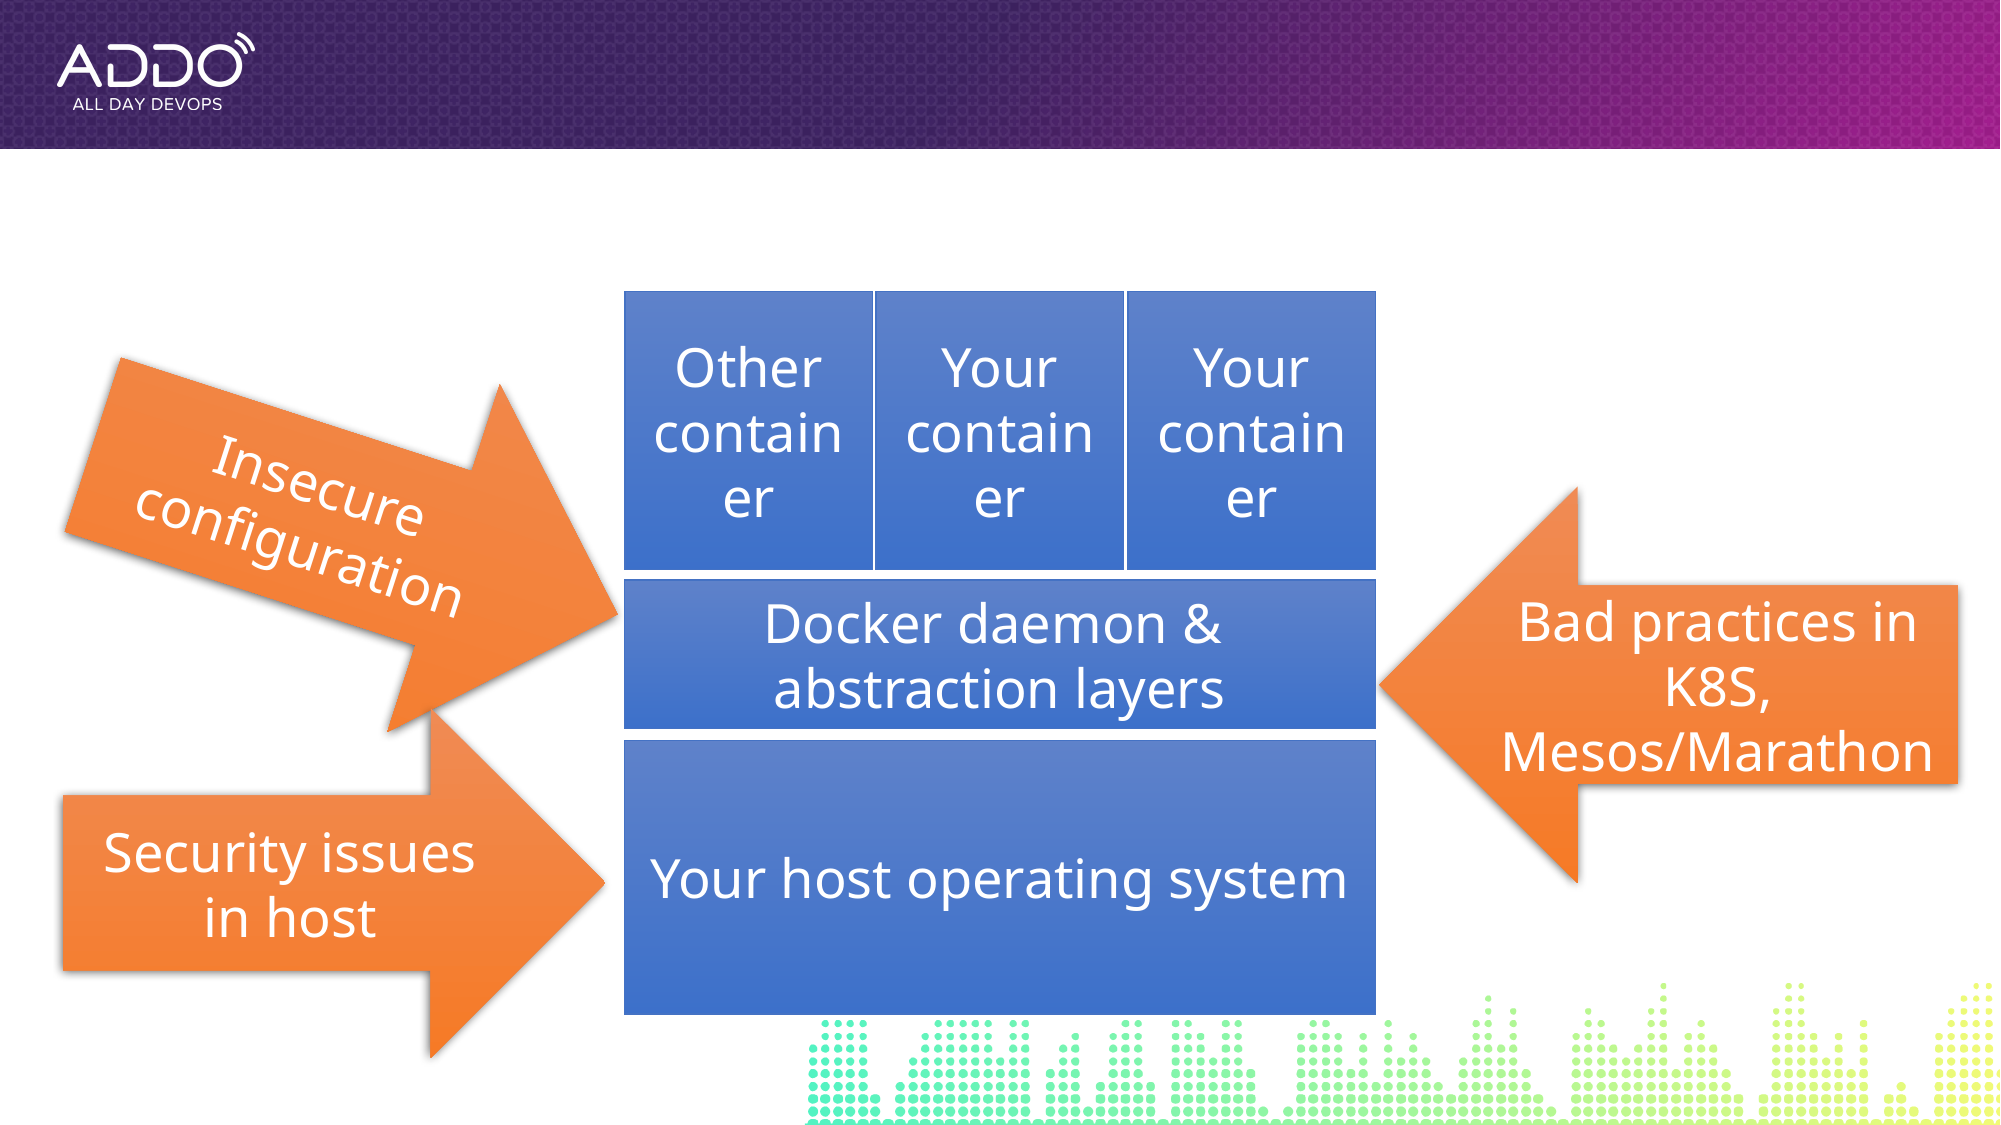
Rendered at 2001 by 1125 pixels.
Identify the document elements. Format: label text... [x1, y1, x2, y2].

picture [57, 32, 255, 110]
text_box Insecure configuration [64, 357, 618, 732]
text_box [624, 291, 1376, 1015]
text_box Bad practices in K8S, Mesos/Marathon [1380, 486, 1959, 883]
text_box Security issues in host [62, 708, 606, 1058]
picture [804, 983, 2000, 1125]
